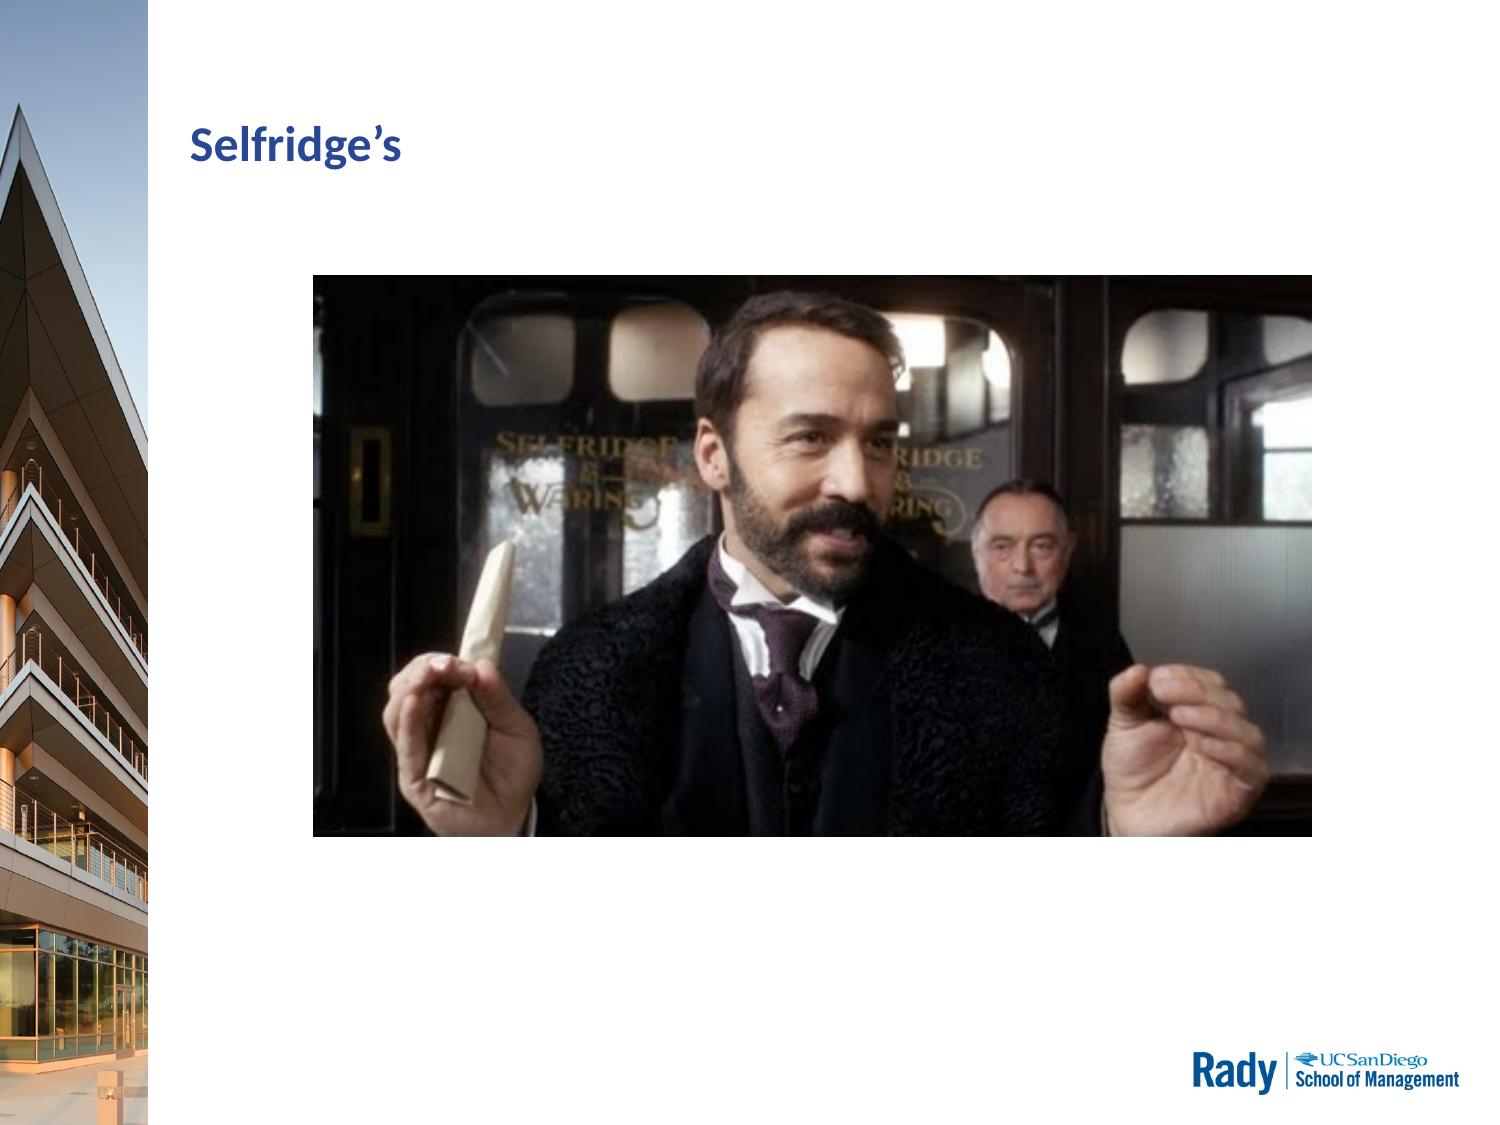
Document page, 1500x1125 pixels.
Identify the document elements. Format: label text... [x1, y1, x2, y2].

picture [1187, 1044, 1463, 1101]
title Selfridge’s [174, 44, 1426, 238]
picture [0, 0, 148, 1125]
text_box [312, 274, 1313, 838]
